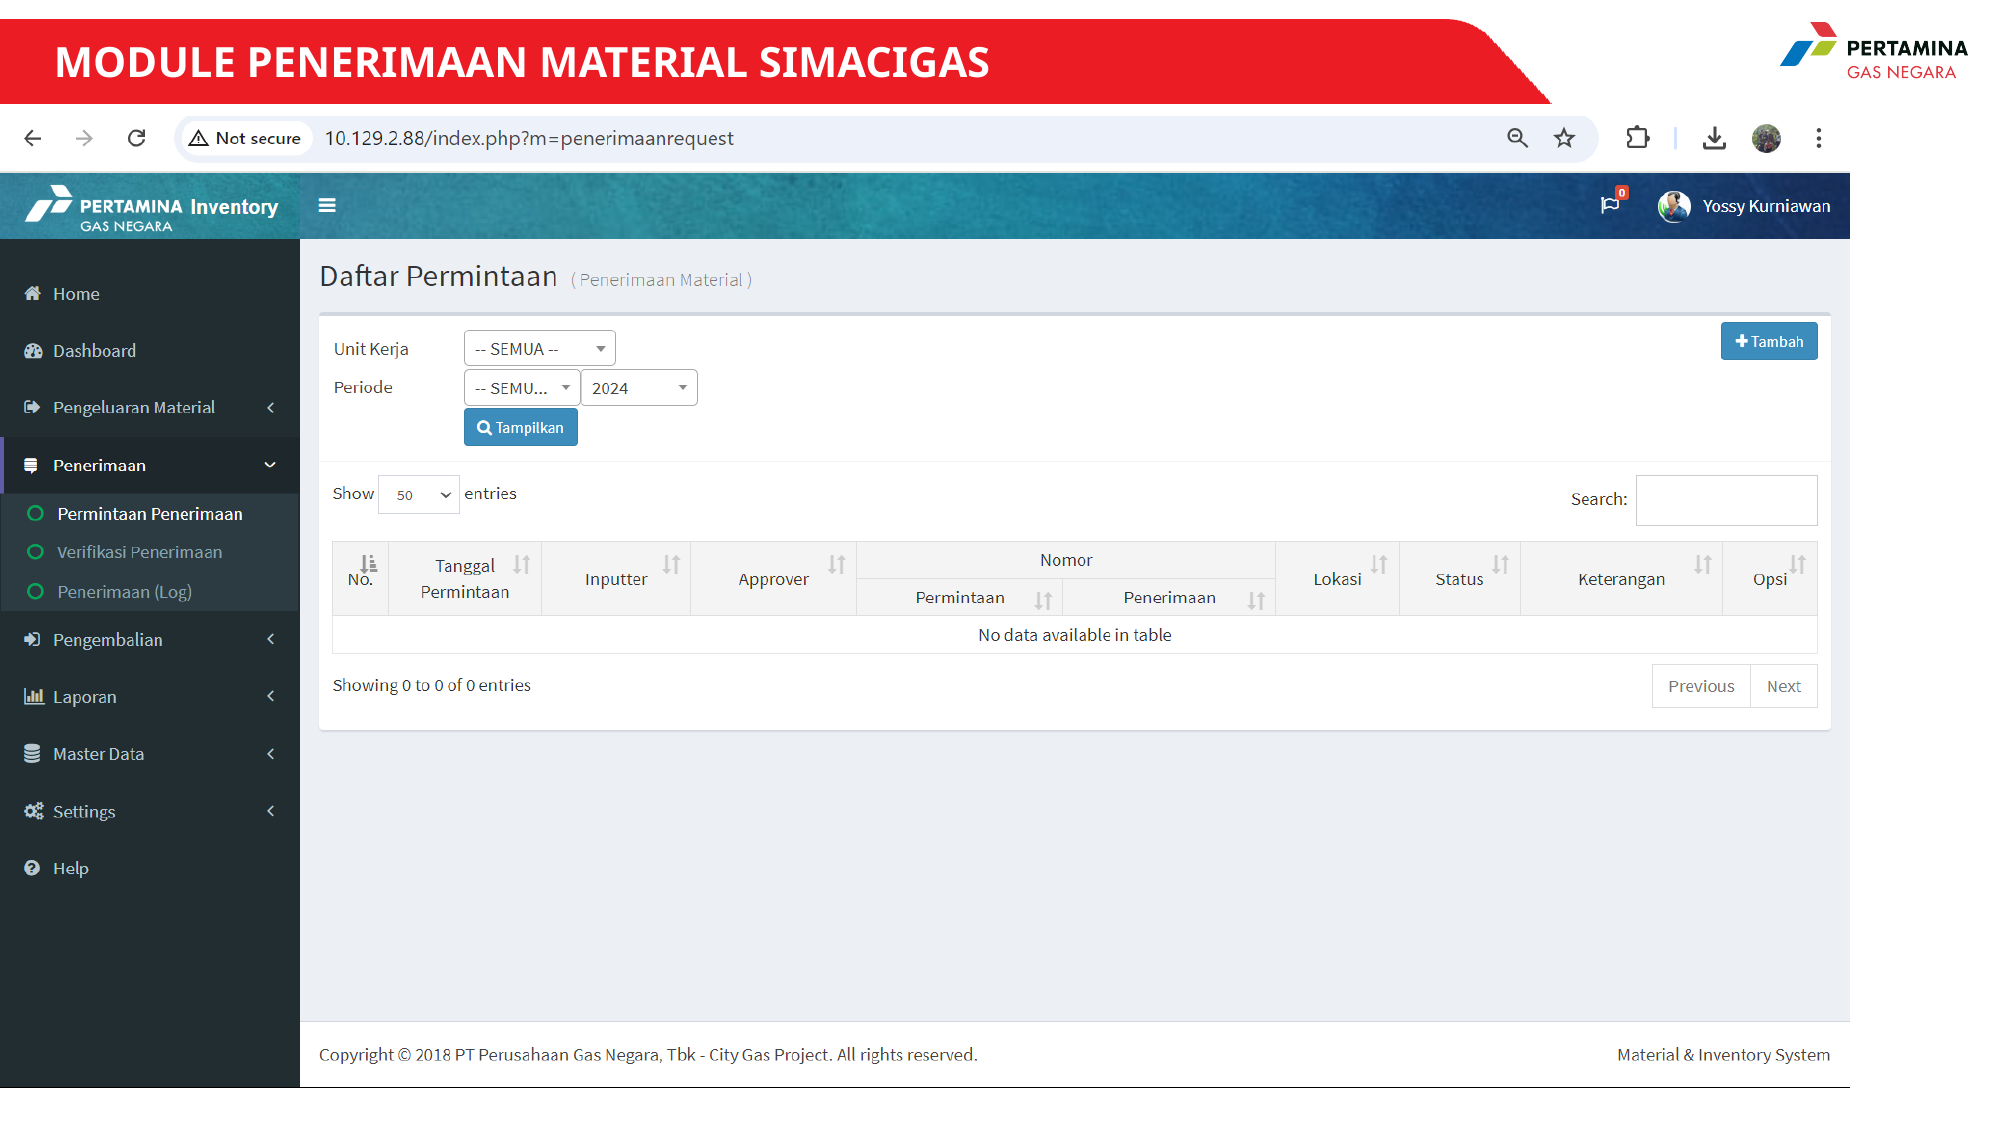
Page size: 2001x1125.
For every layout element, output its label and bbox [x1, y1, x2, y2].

picture [1766, 6, 1987, 95]
picture [0, 19, 1553, 104]
picture [0, 115, 1851, 1089]
